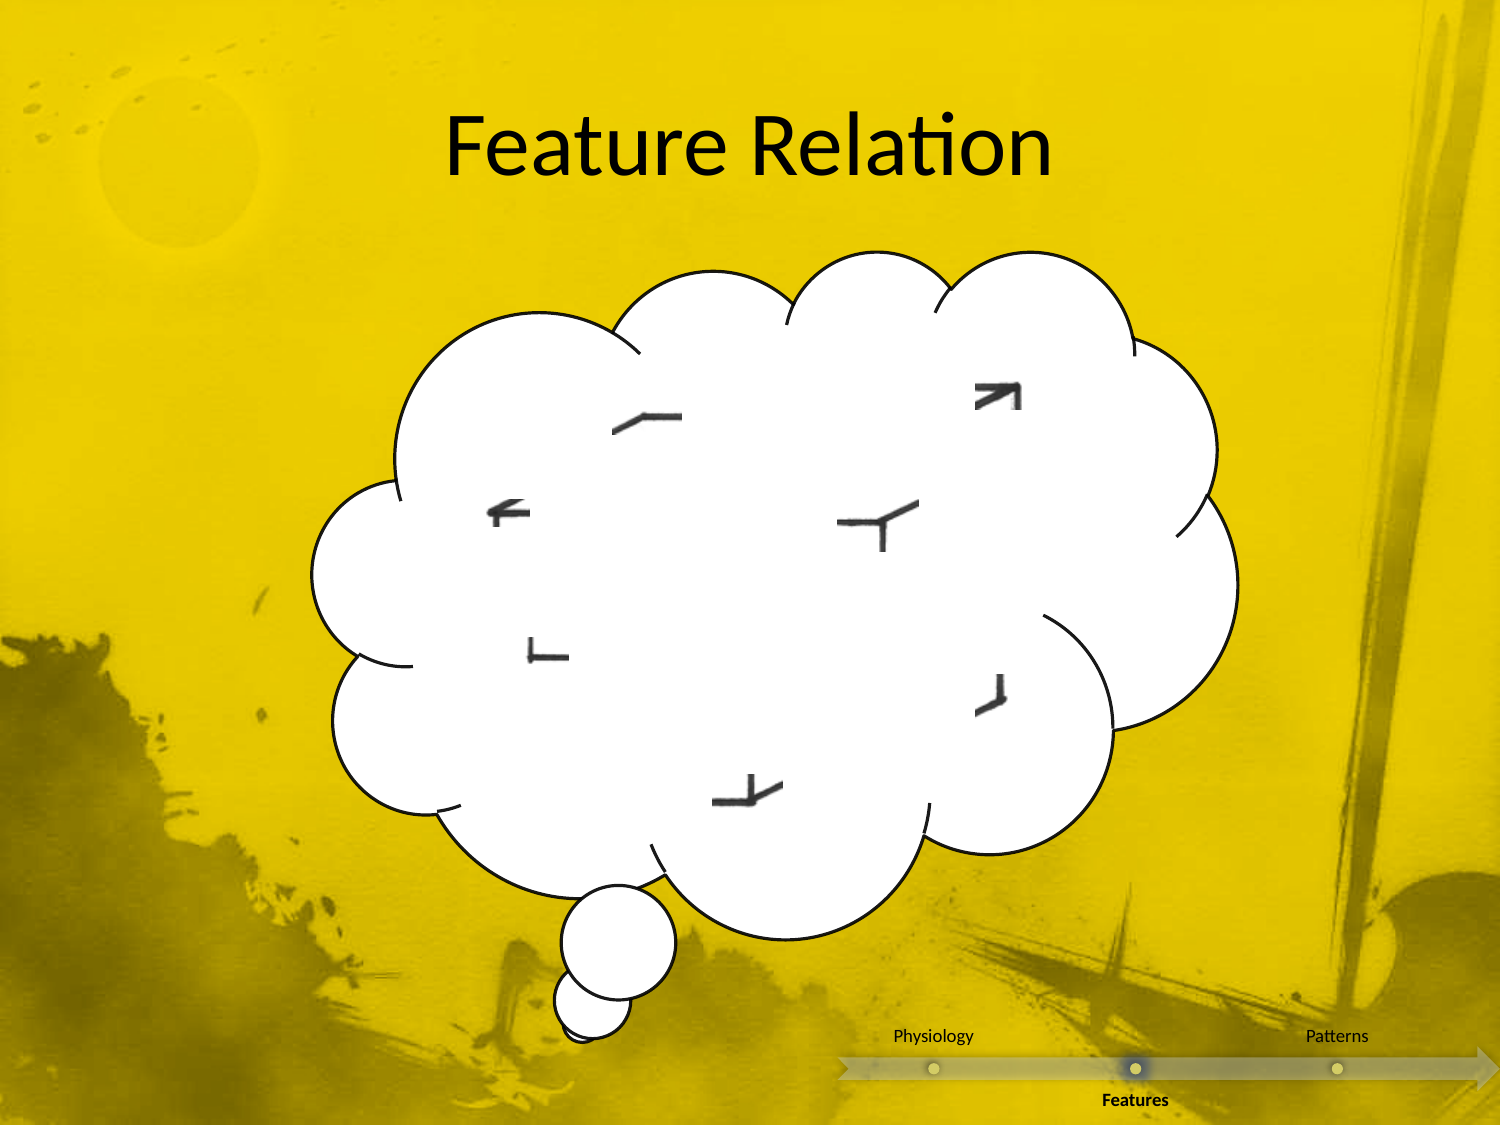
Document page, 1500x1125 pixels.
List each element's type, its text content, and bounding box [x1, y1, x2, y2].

picture [512, 637, 569, 673]
picture [974, 374, 1037, 410]
title Feature Relation [75, 45, 1425, 233]
text_box [310, 250, 1240, 1045]
picture [612, 399, 682, 435]
picture [474, 499, 530, 527]
picture [837, 499, 919, 552]
picture [974, 674, 1023, 726]
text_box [837, 1012, 1500, 1125]
picture [712, 774, 784, 816]
